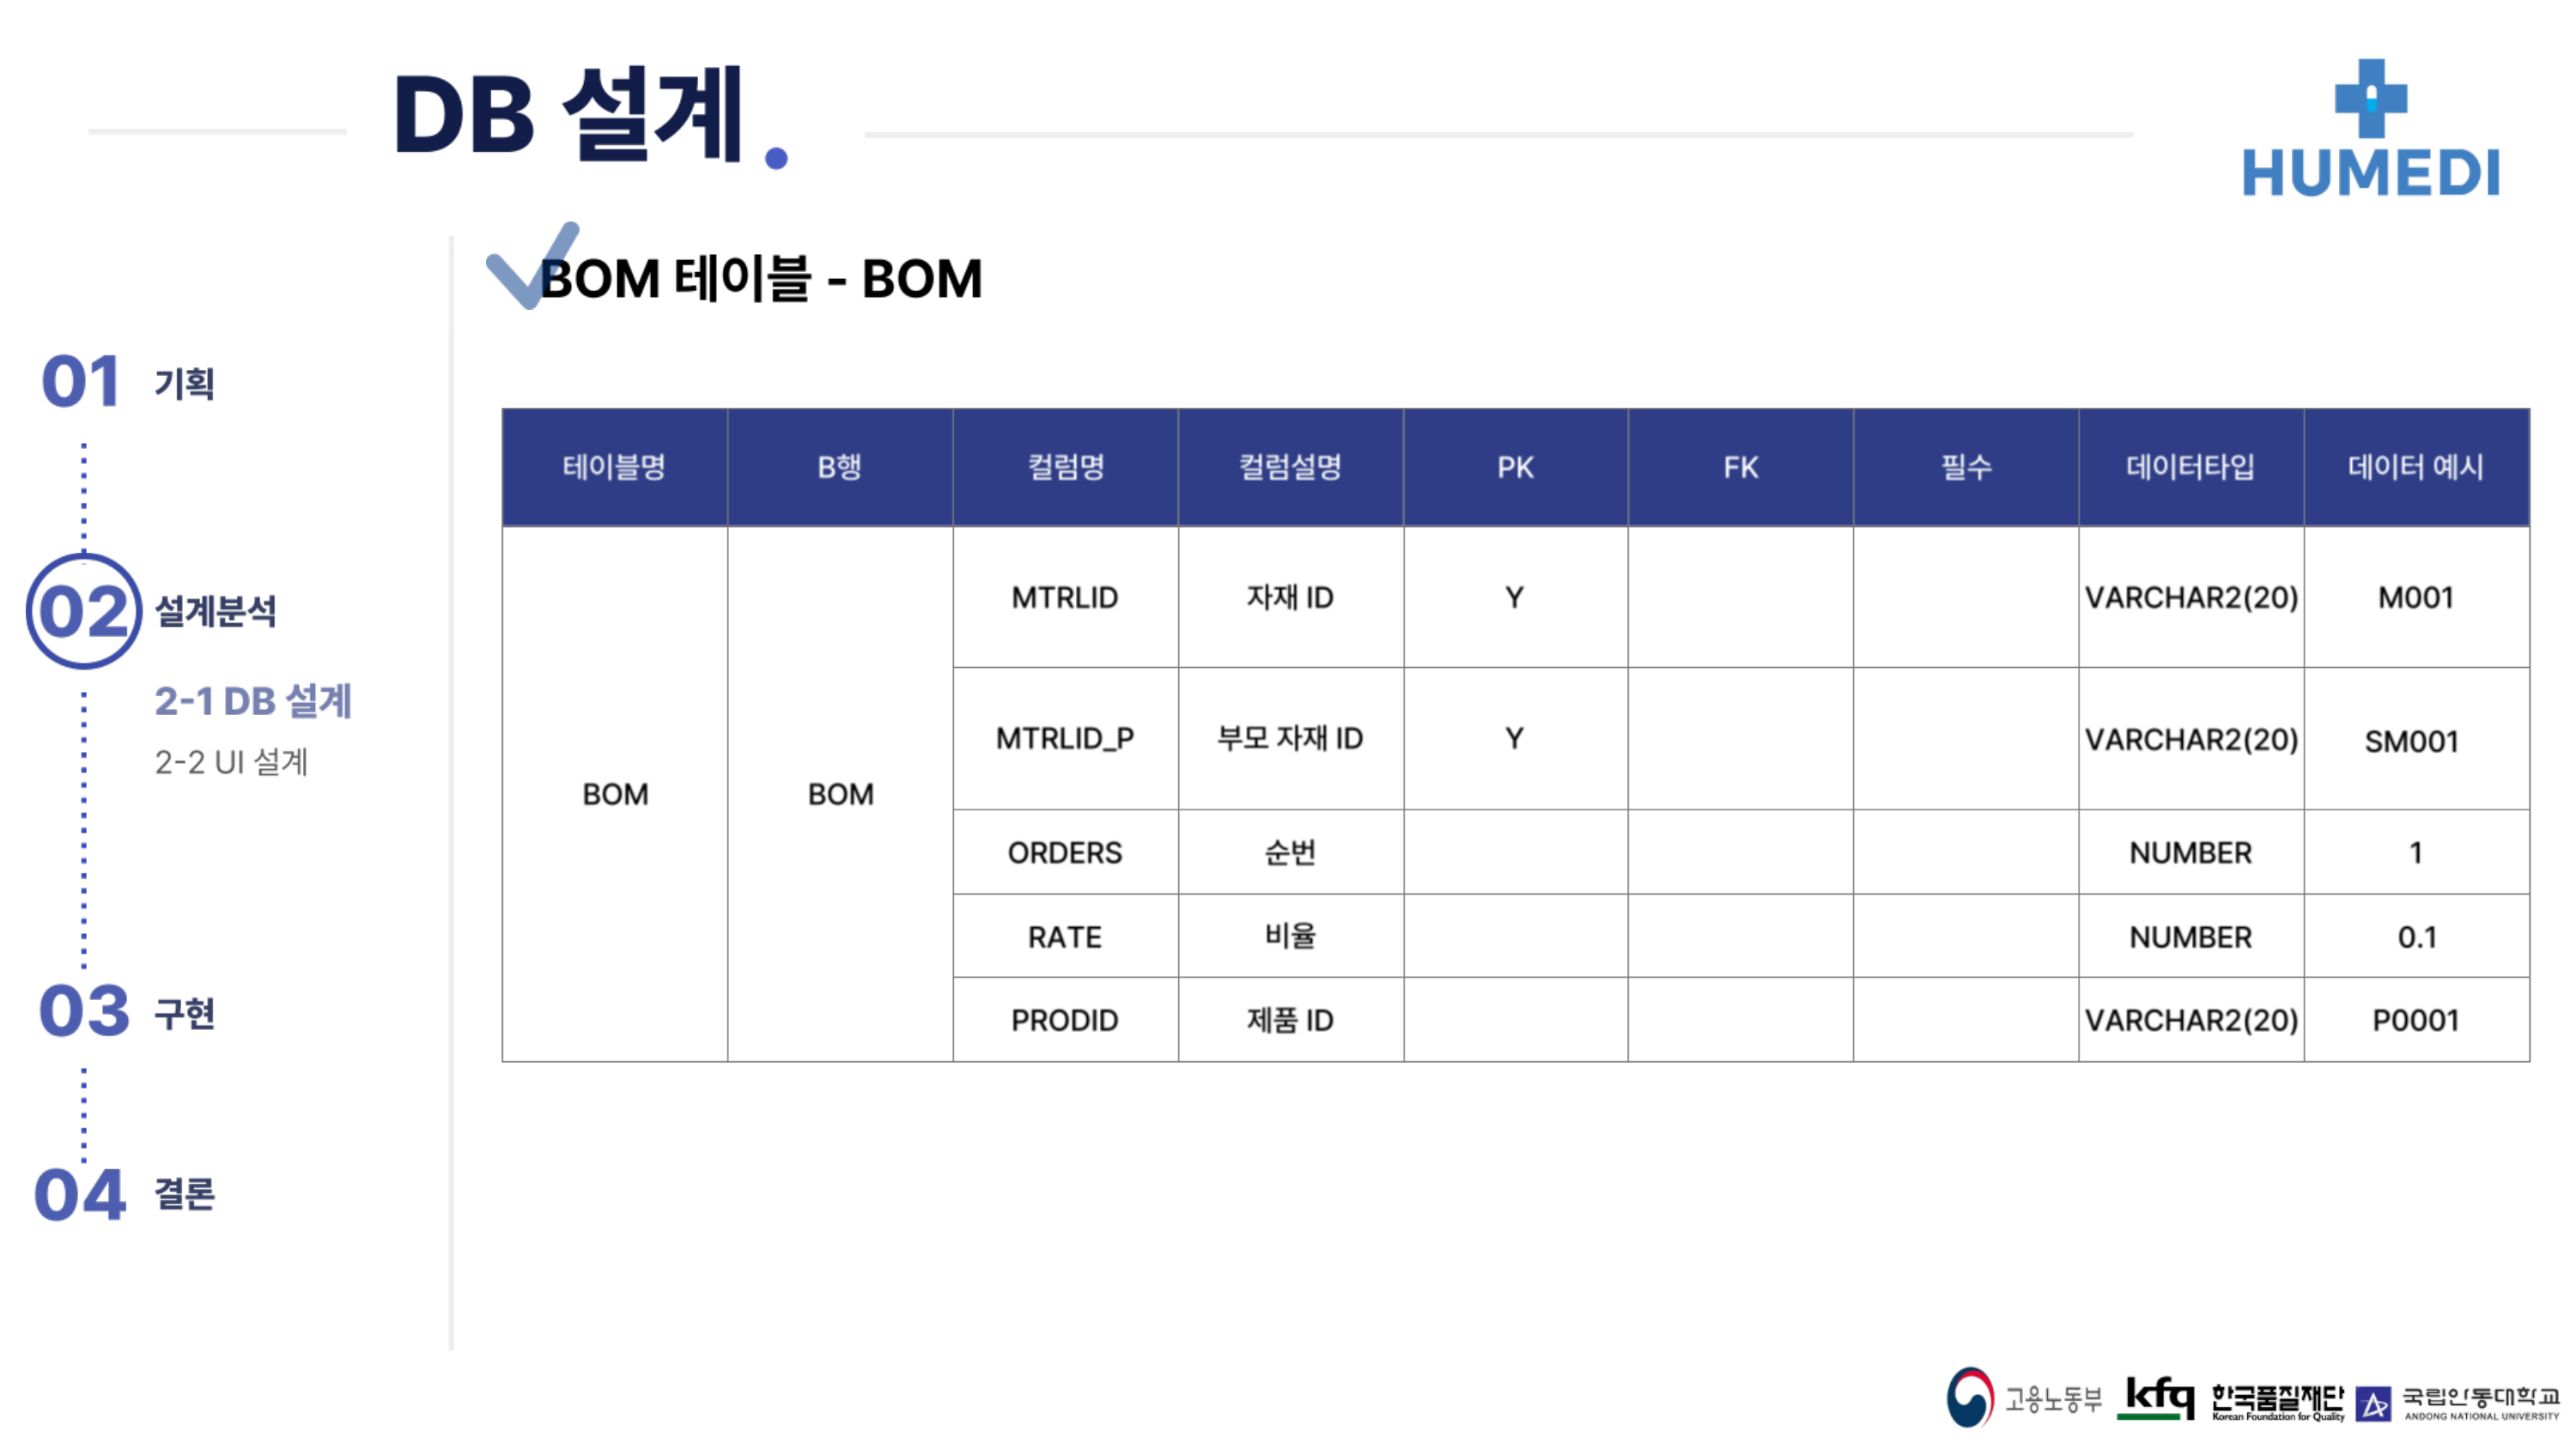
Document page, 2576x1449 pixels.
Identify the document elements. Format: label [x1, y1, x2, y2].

text_box [486, 221, 580, 311]
text_box [88, 129, 348, 135]
text_box [1926, 1399, 2572, 1439]
picture [0, 0, 2576, 1403]
text_box [2227, 38, 2512, 80]
text_box [0, 790, 1010, 796]
text_box [924, 132, 2135, 138]
